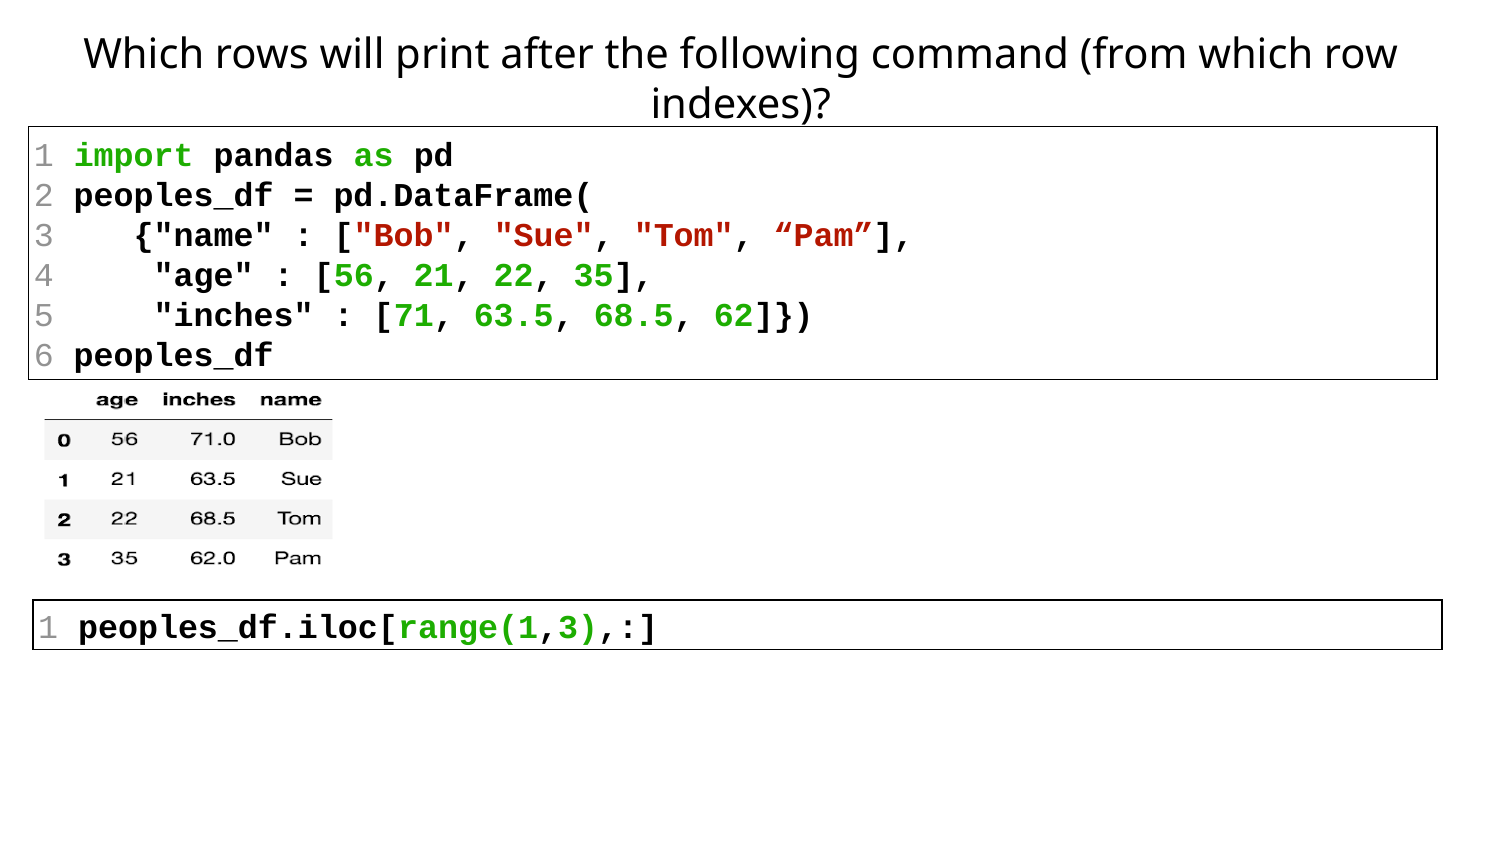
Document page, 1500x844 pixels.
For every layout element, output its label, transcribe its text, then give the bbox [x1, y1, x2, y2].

text_box 1 import pandas as pd 2 peoples_df = pd.DataFrame( 3 {"name" : ["Bob", "Sue", "Tom", “Pam”], 4 "age" : [56, 21, 22, 35], 5 "inches" : [71, 63.5, 68.5, 62]}) 6 peoples_df [28, 209, 1438, 380]
text_box 1 peoples_df.iloc[range(1,3),:] [32, 599, 1443, 650]
title Which rows will print after the following command (from which row indexes)? [21, 21, 1460, 209]
picture [31, 382, 343, 579]
